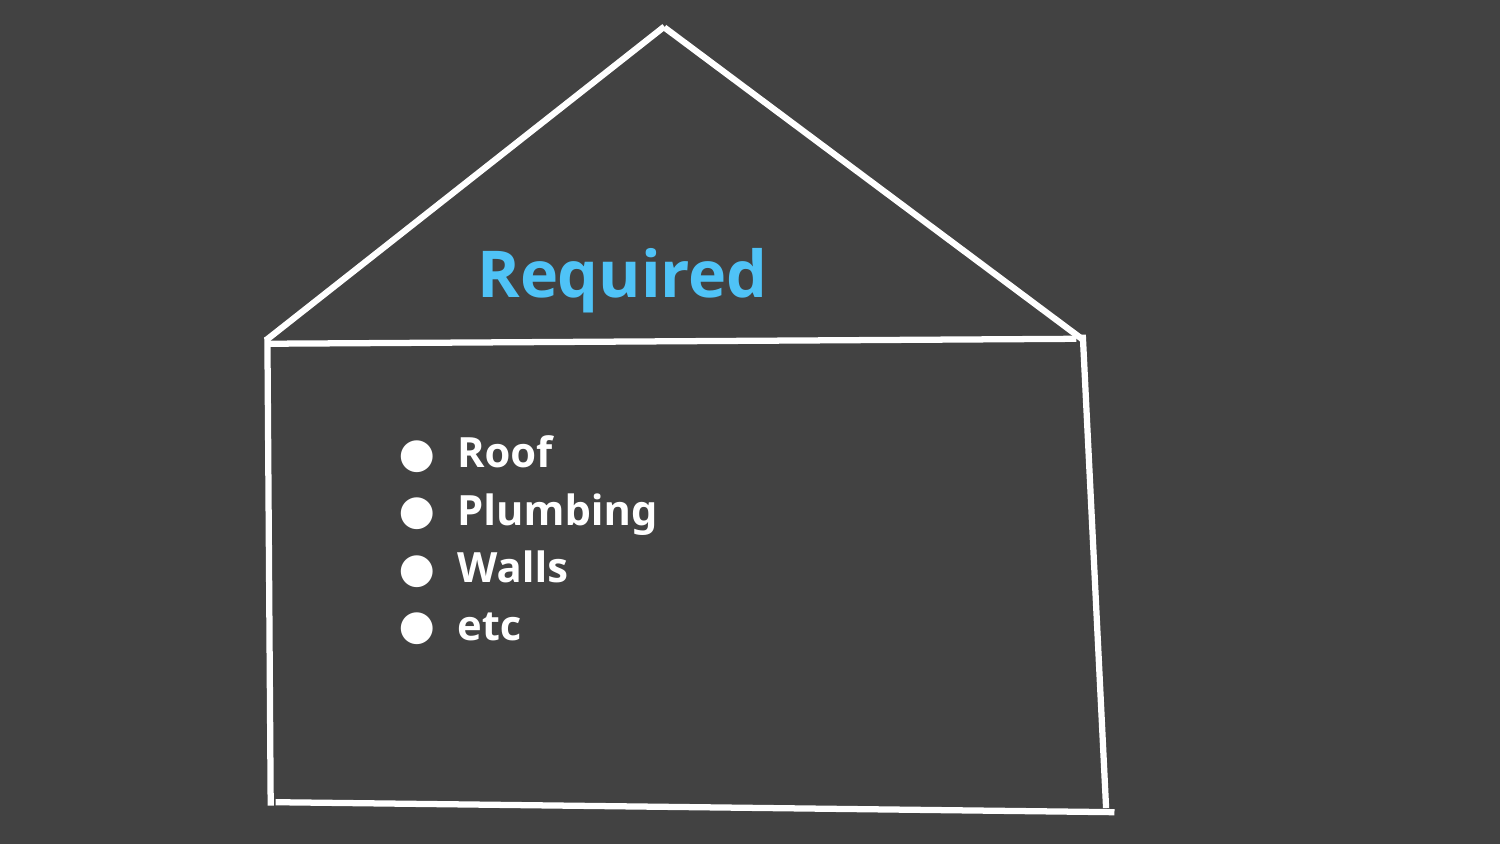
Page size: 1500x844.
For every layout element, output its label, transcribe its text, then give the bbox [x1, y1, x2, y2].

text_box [267, 336, 271, 806]
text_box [274, 338, 1077, 344]
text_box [265, 26, 662, 337]
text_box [1082, 334, 1107, 800]
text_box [664, 27, 1083, 338]
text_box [275, 801, 1115, 813]
text_box Roof Plumbing Walls etc [367, 403, 995, 664]
